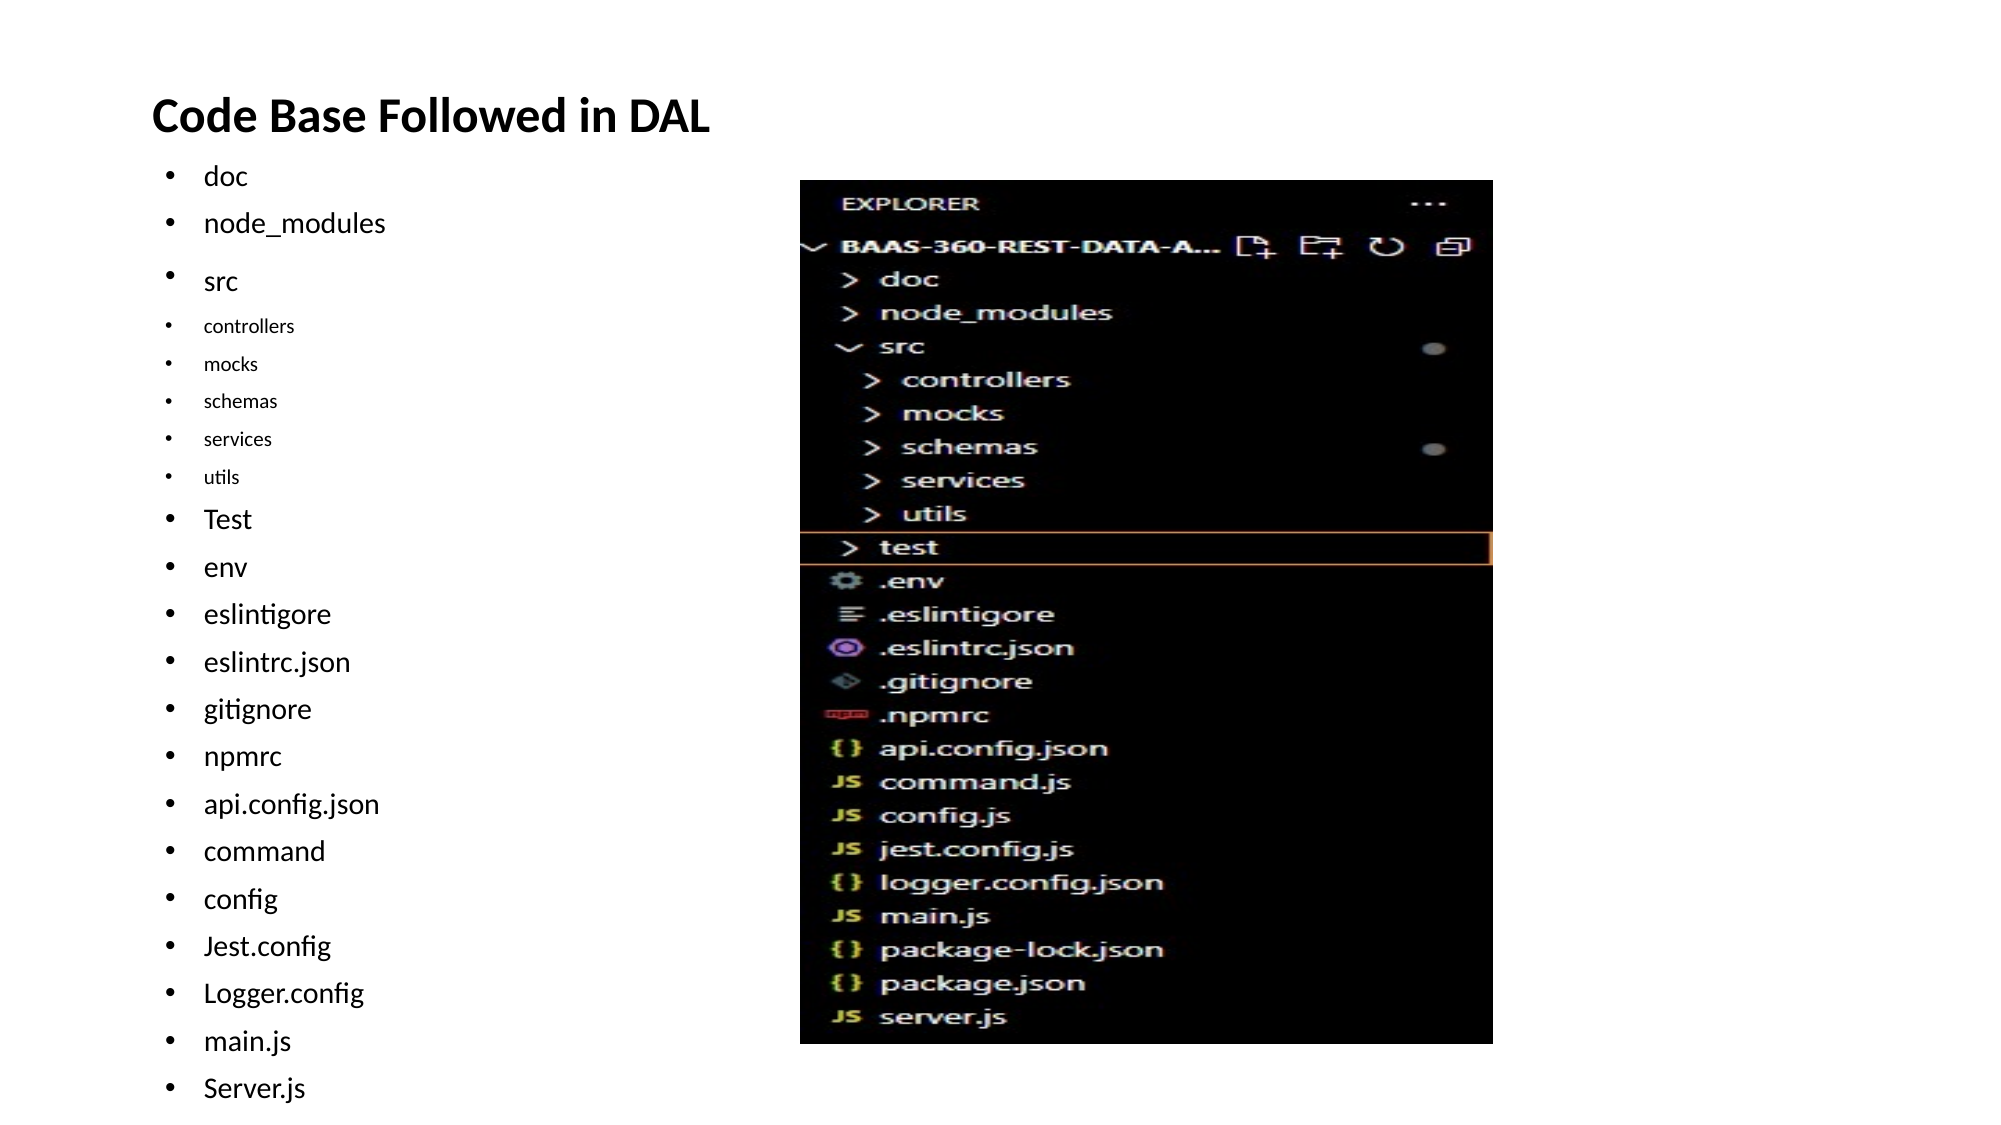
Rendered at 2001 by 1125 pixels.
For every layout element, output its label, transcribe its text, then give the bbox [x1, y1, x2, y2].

picture [799, 180, 1493, 1044]
list doc node_modules src controllers mocks schemas services utils Test env eslintigore eslintrc.json gitignore npmrc api.config.json command config Jest.config Logger.config main.js Server.js [150, 152, 1863, 1114]
title Code Base Followed in DAL [137, 59, 1863, 173]
